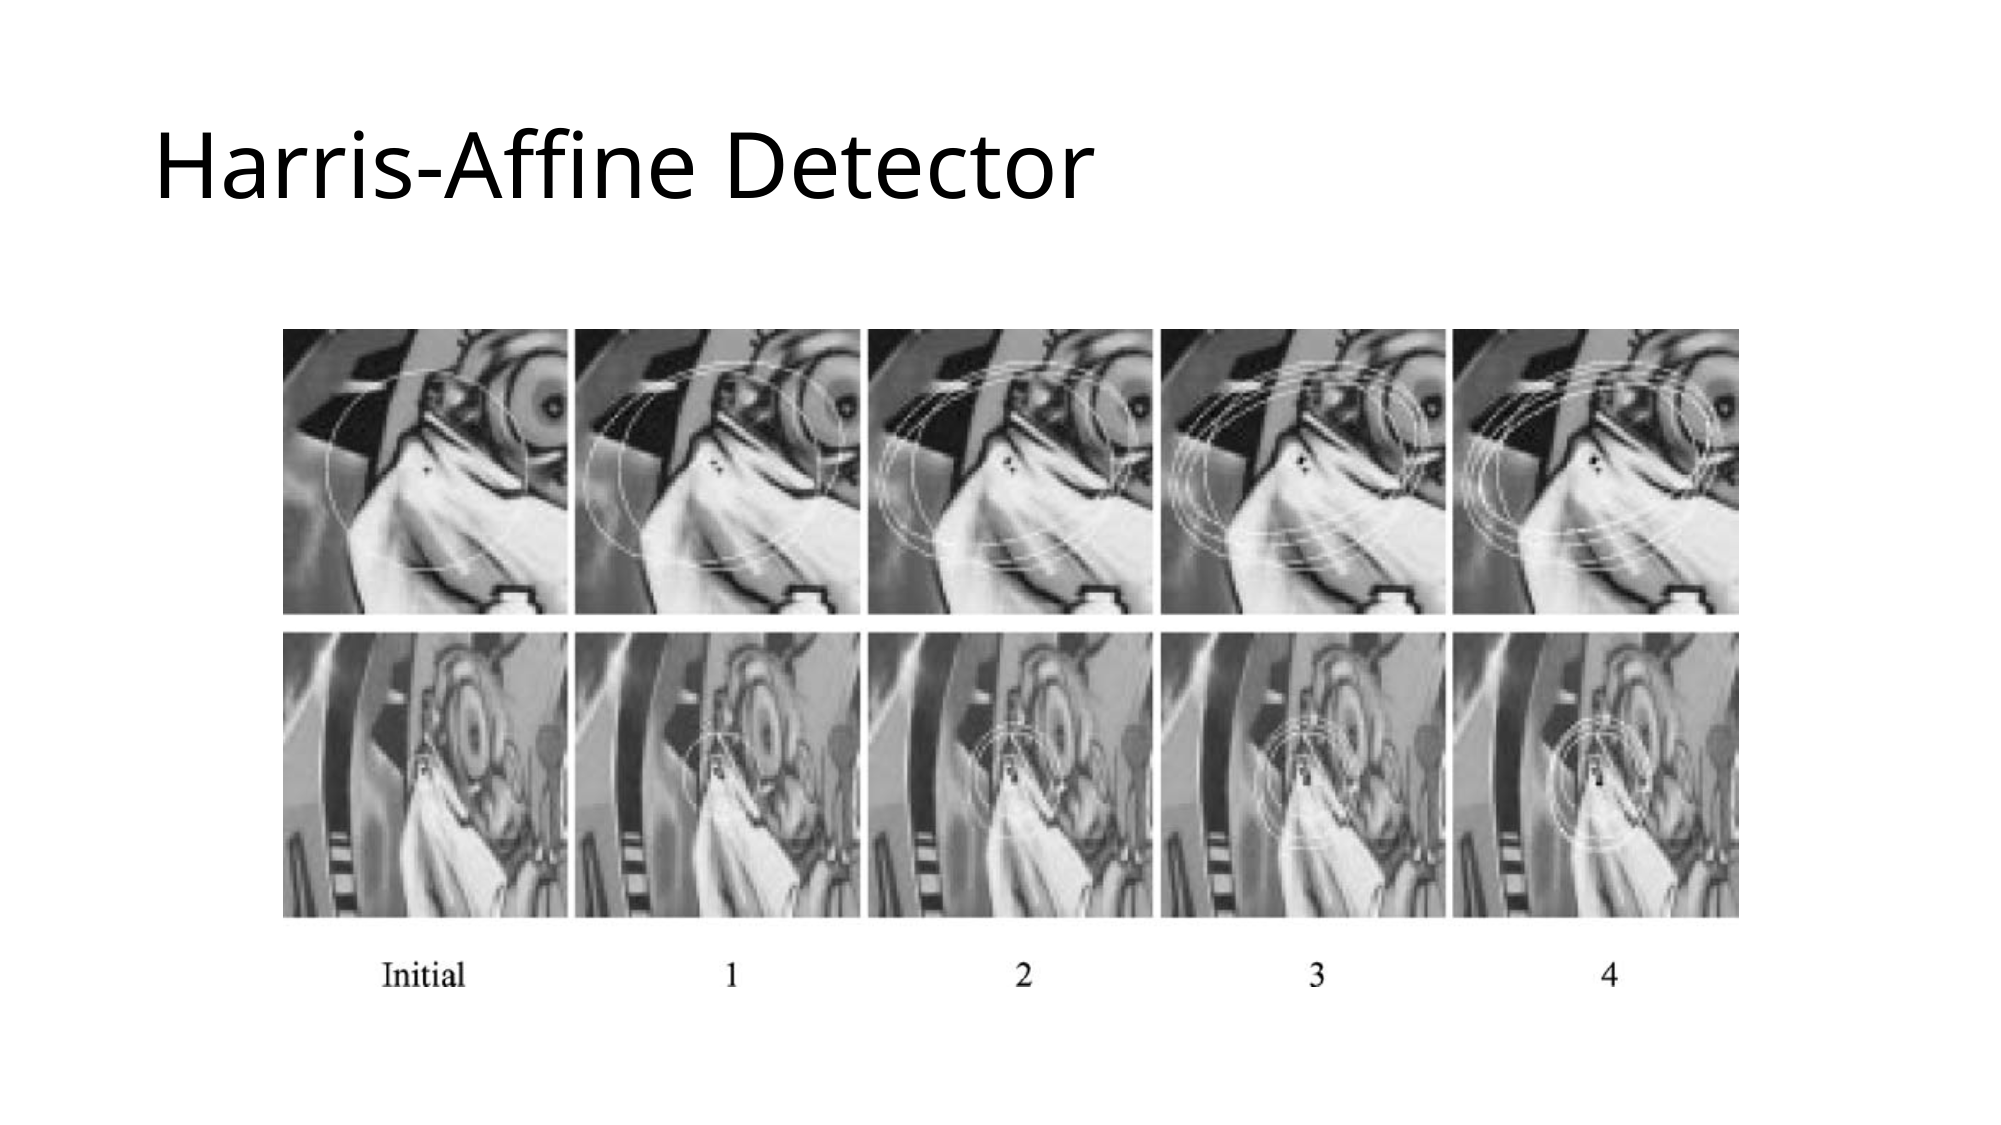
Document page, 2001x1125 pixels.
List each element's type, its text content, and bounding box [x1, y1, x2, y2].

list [249, 299, 1751, 1014]
title Harris-Affine Detector [137, 59, 1863, 278]
